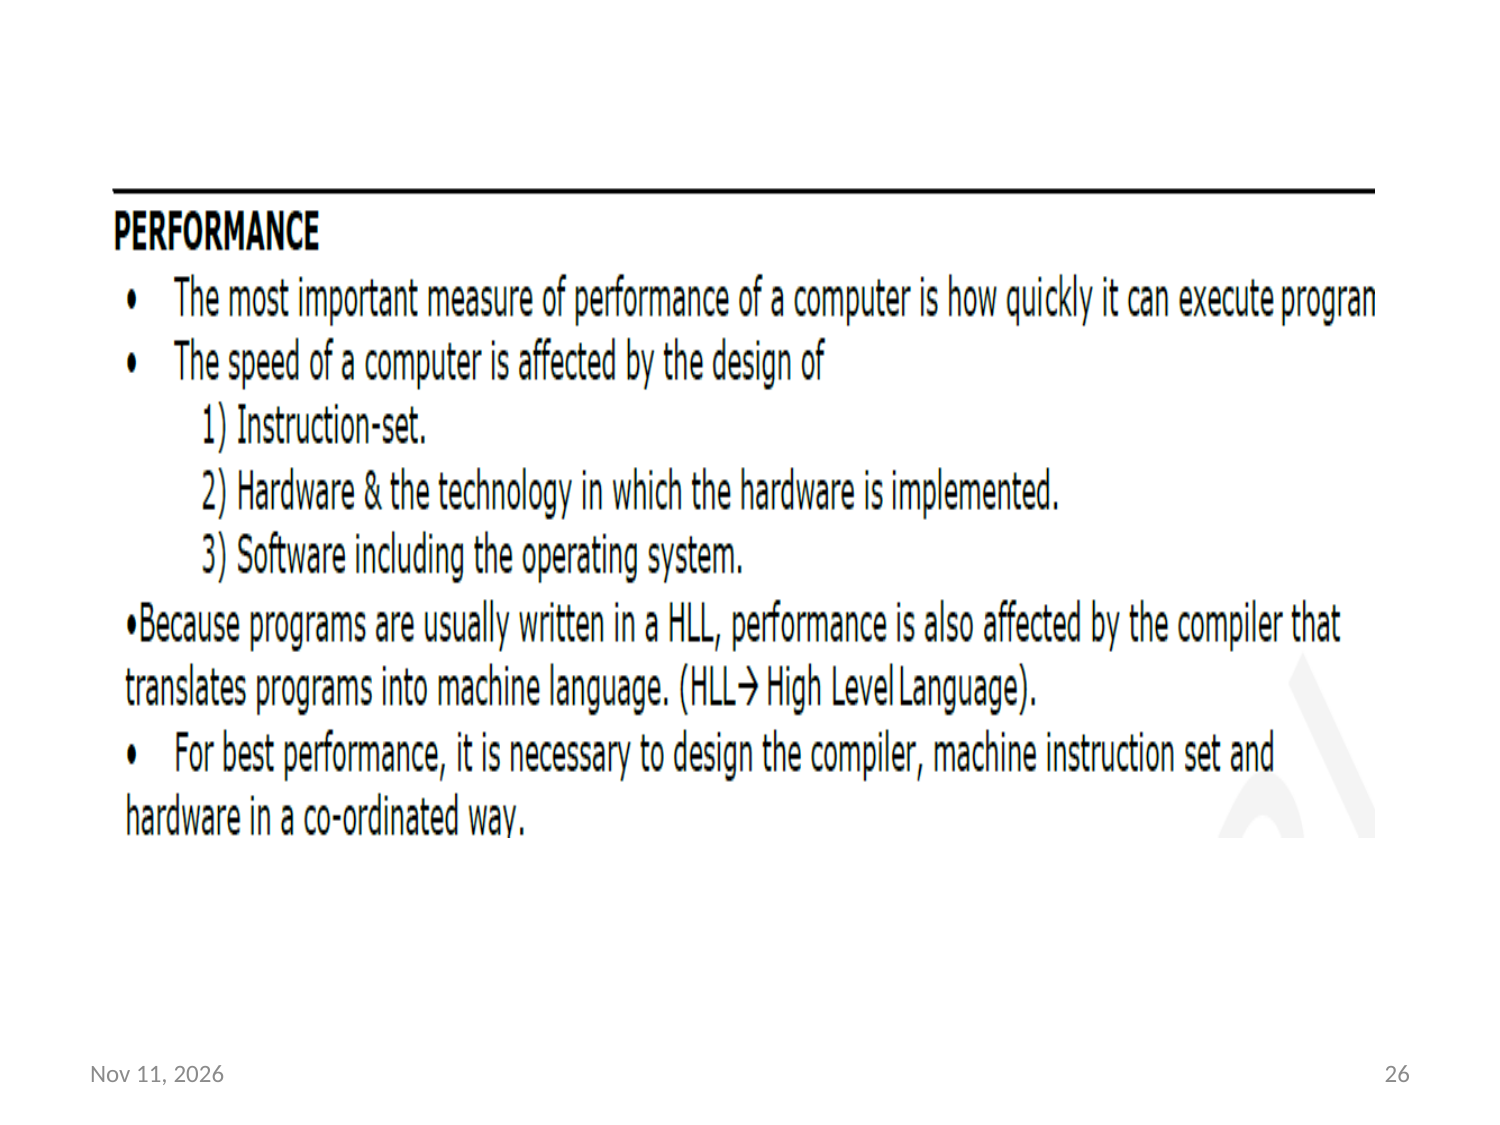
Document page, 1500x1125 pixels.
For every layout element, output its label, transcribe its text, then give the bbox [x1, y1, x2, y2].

slide_number 14-Aug-19 [75, 1042, 425, 1103]
slide_number 26 [1074, 1042, 1425, 1103]
title [74, 44, 1426, 1101]
picture [99, 187, 1376, 838]
